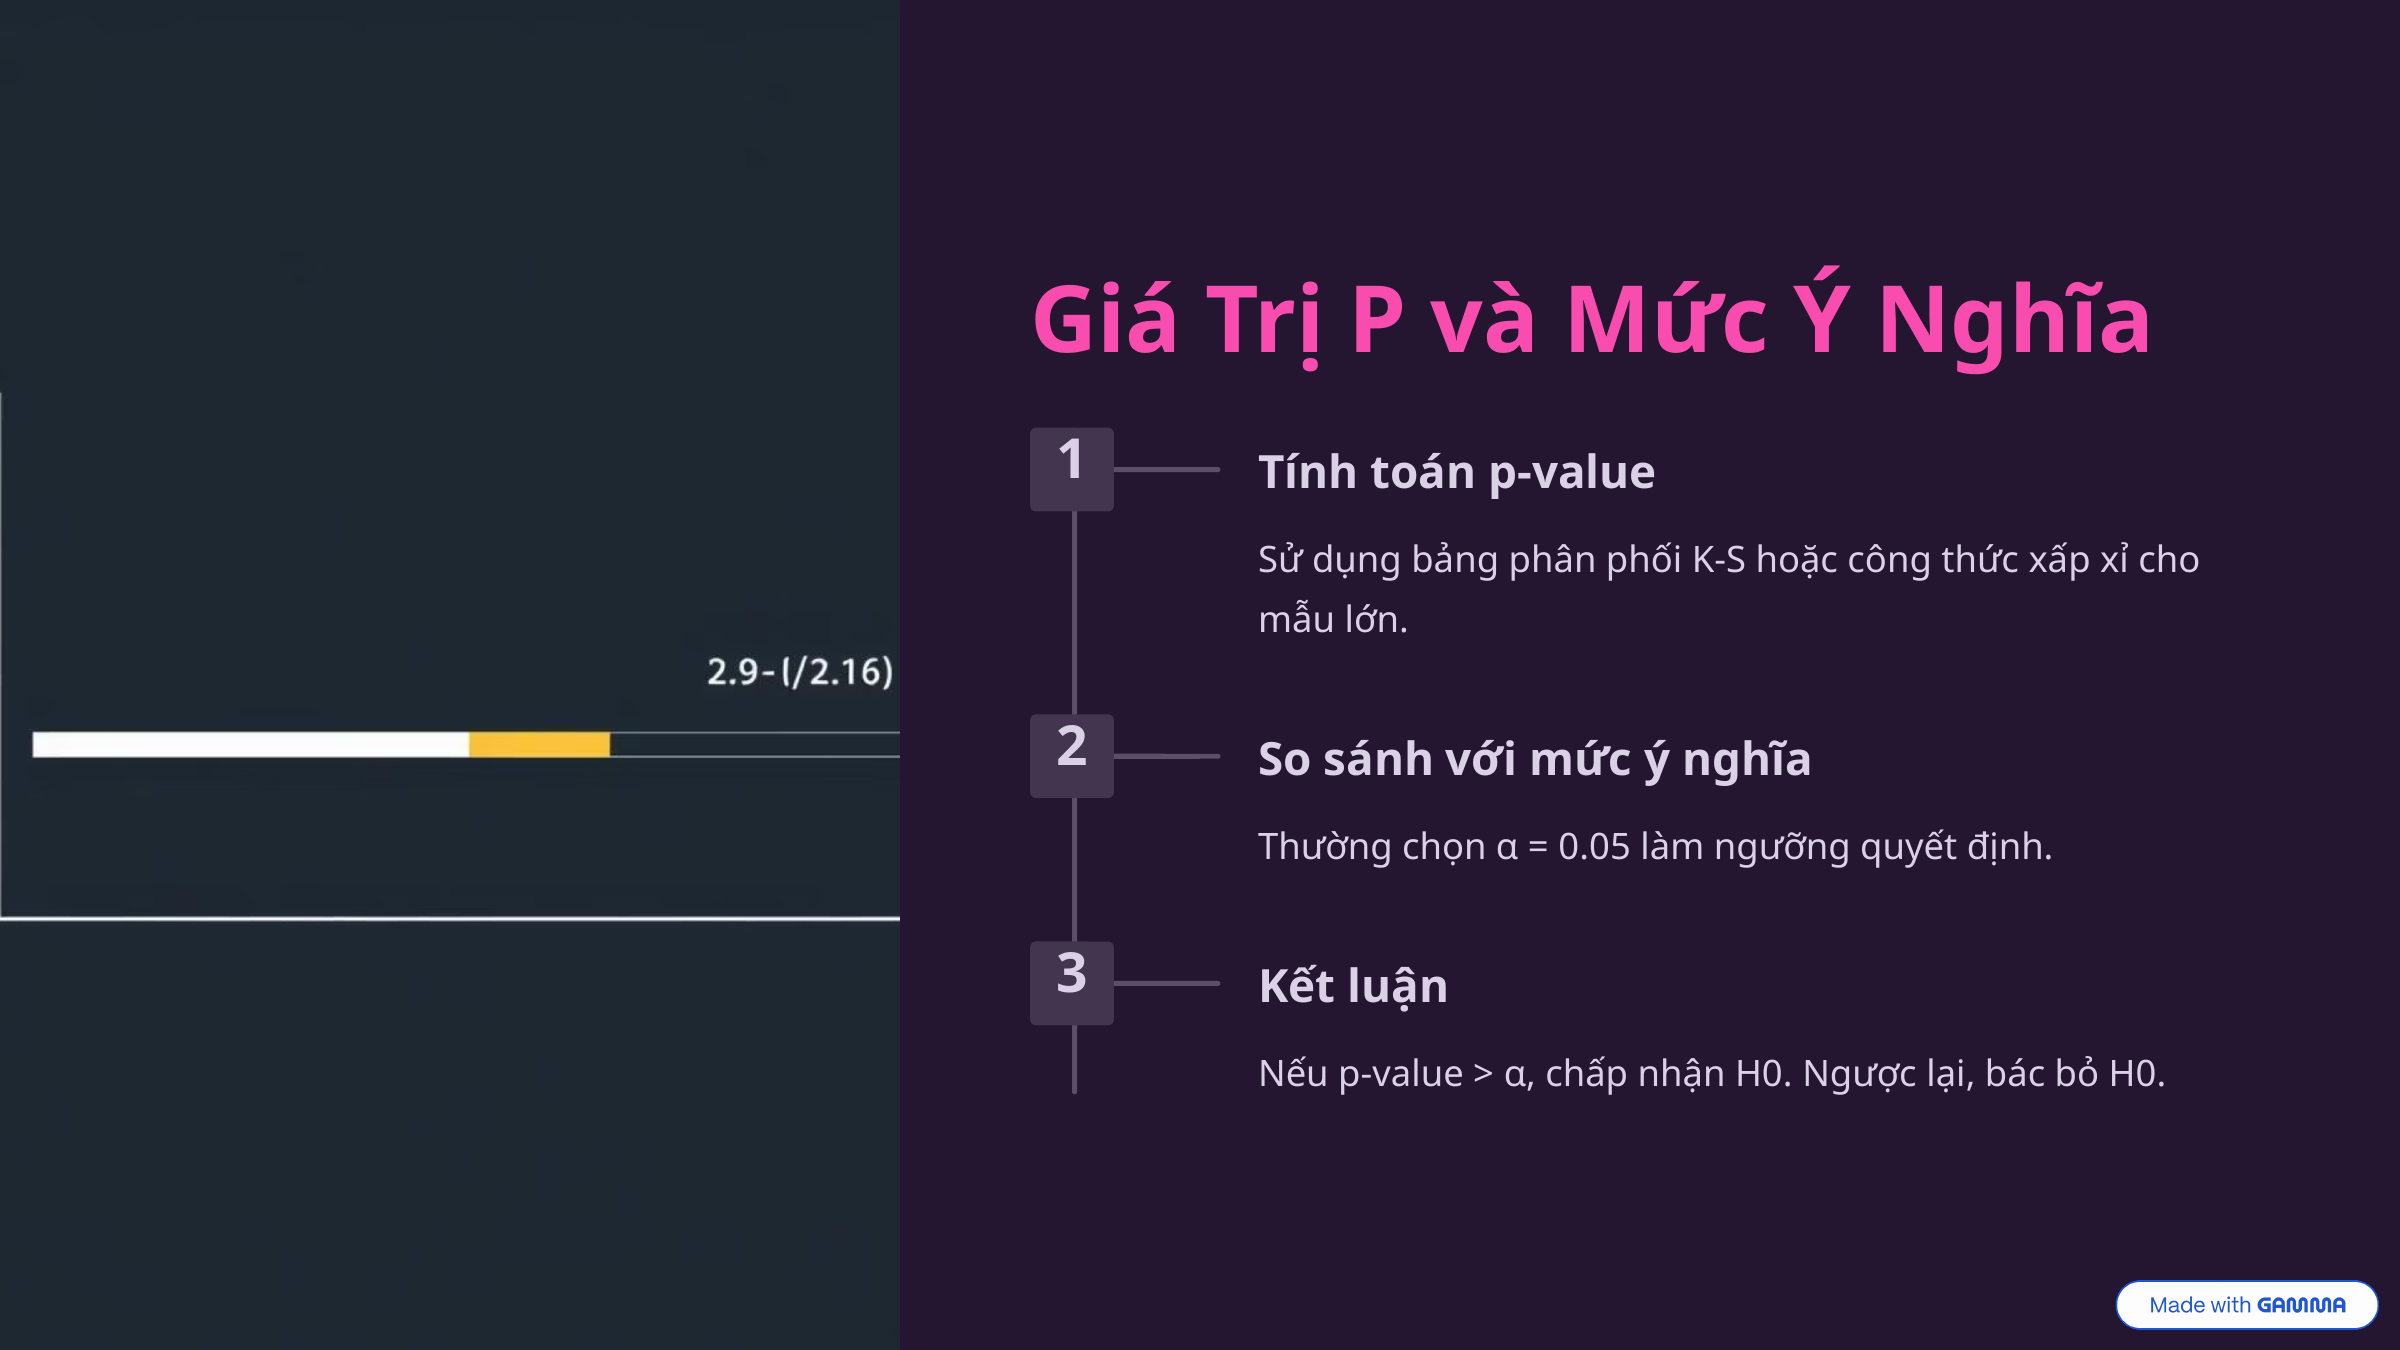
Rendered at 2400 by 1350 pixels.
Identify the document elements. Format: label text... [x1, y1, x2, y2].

picture [2106, 1271, 2389, 1339]
text_box [1072, 799, 1078, 941]
text_box [1030, 941, 1114, 1026]
text_box Nếu p-value > α, chấp nhận H0. Ngược lại, bác bỏ H0. [1258, 1034, 2270, 1095]
text_box [1114, 467, 1221, 473]
text_box [1114, 753, 1221, 759]
text_box 1 [1044, 434, 1100, 505]
text_box [1030, 427, 1114, 512]
text_box 3 [1044, 948, 1100, 1019]
text_box 2 [1044, 721, 1100, 792]
text_box [1072, 1026, 1078, 1095]
text_box [1114, 980, 1221, 986]
text_box [1030, 714, 1114, 799]
text_box Kết luận [1258, 954, 1724, 1013]
text_box Thường chọn α = 0.05 làm ngưỡng quyết định. [1258, 807, 2270, 868]
text_box [1072, 512, 1078, 714]
text_box Giá Trị P và Mức Ý Nghĩa [1030, 255, 2147, 372]
text_box Sử dụng bảng phân phối K-S hoặc công thức xấp xỉ cho mẫu lớn. [1258, 520, 2270, 640]
text_box Tính toán p-value [1258, 440, 1724, 499]
picture [0, 0, 900, 1350]
text_box So sánh với mức ý nghĩa [1258, 727, 1793, 786]
